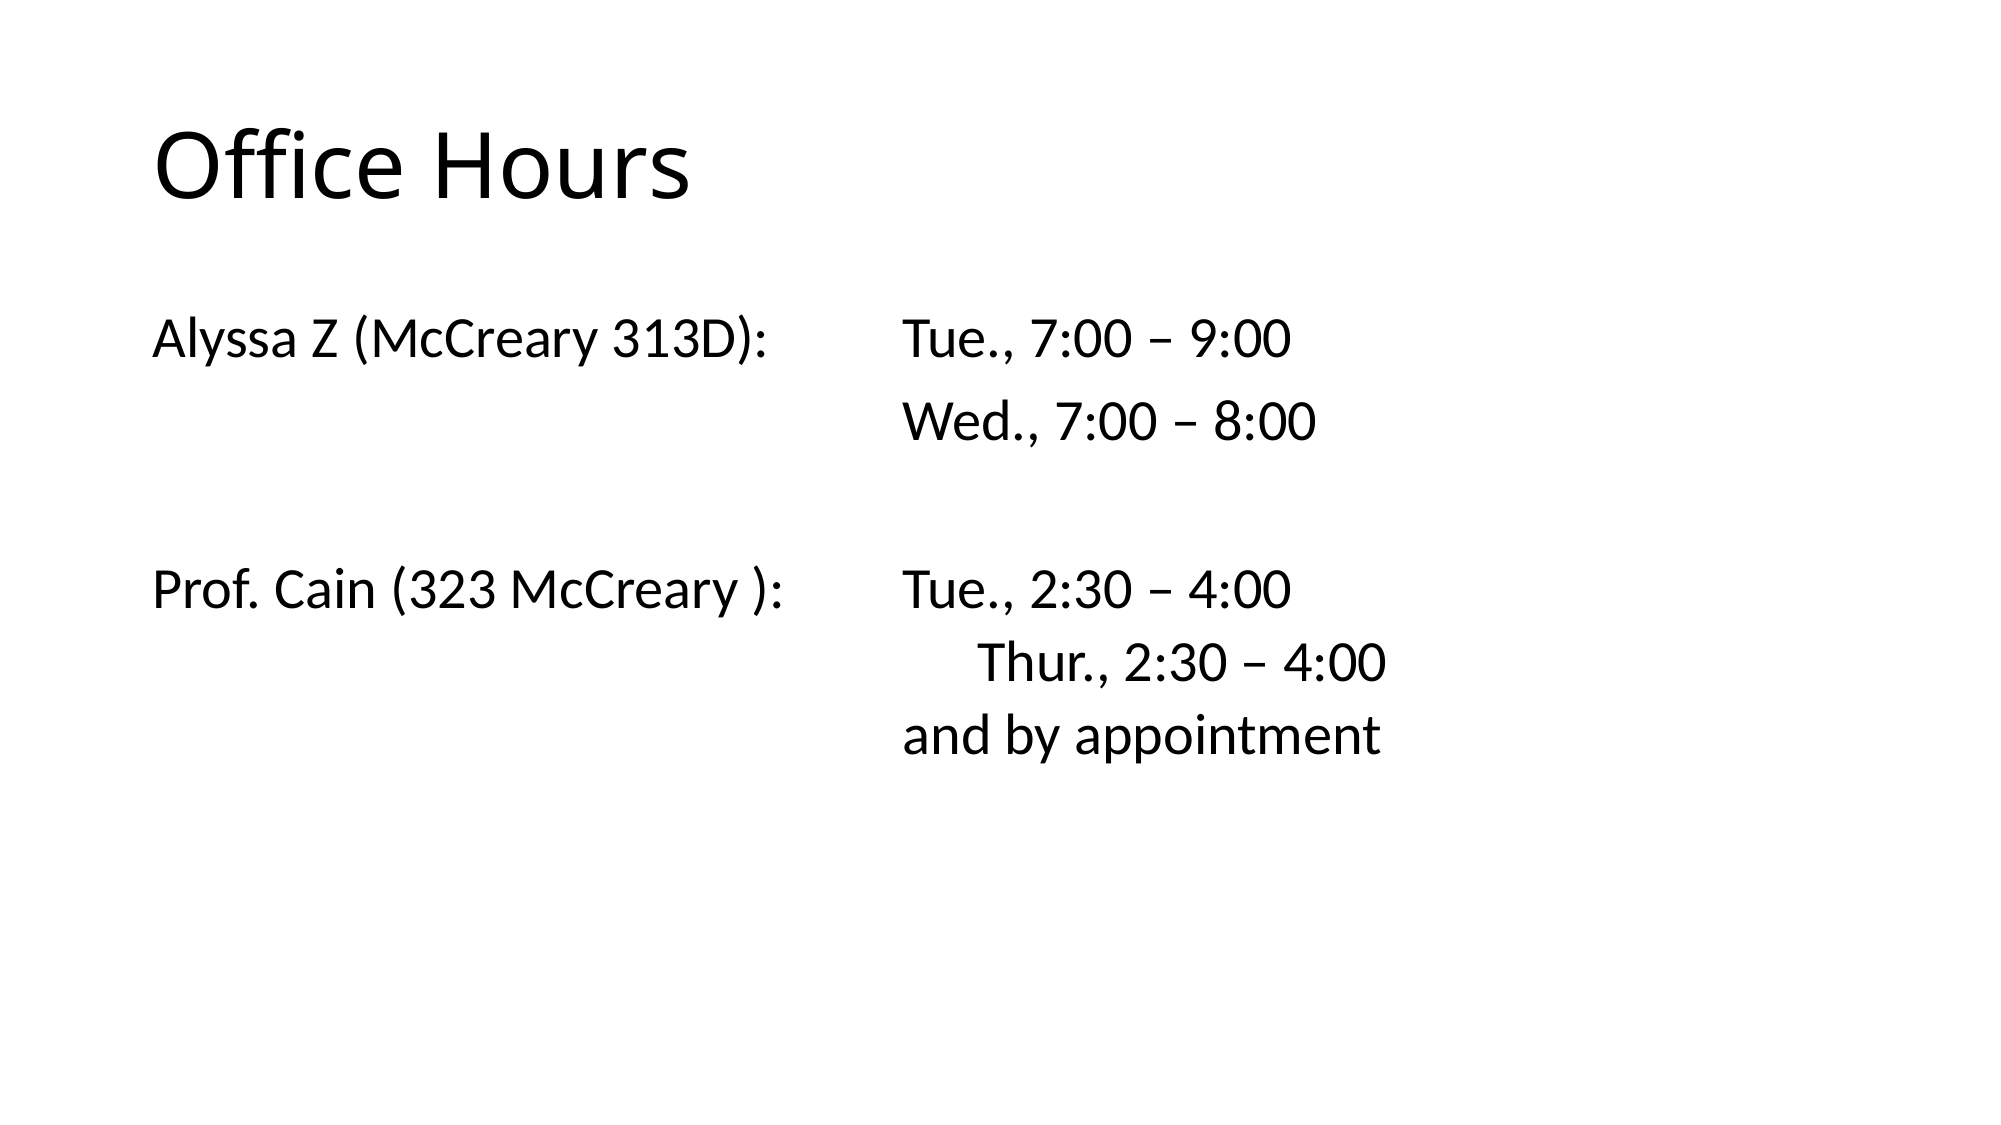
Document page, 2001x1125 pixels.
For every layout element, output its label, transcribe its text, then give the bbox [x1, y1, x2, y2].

list Alyssa Z (McCreary 313D): Tue., 7:00 – 9:00 Wed., 7:00 – 8:00 Prof. Cain (323 McCreary ): Tue., 2:30 – 4:00 Thur., 2:30 – 4:00 and by appointment [137, 299, 1863, 1014]
title Office Hours [137, 59, 1863, 278]
